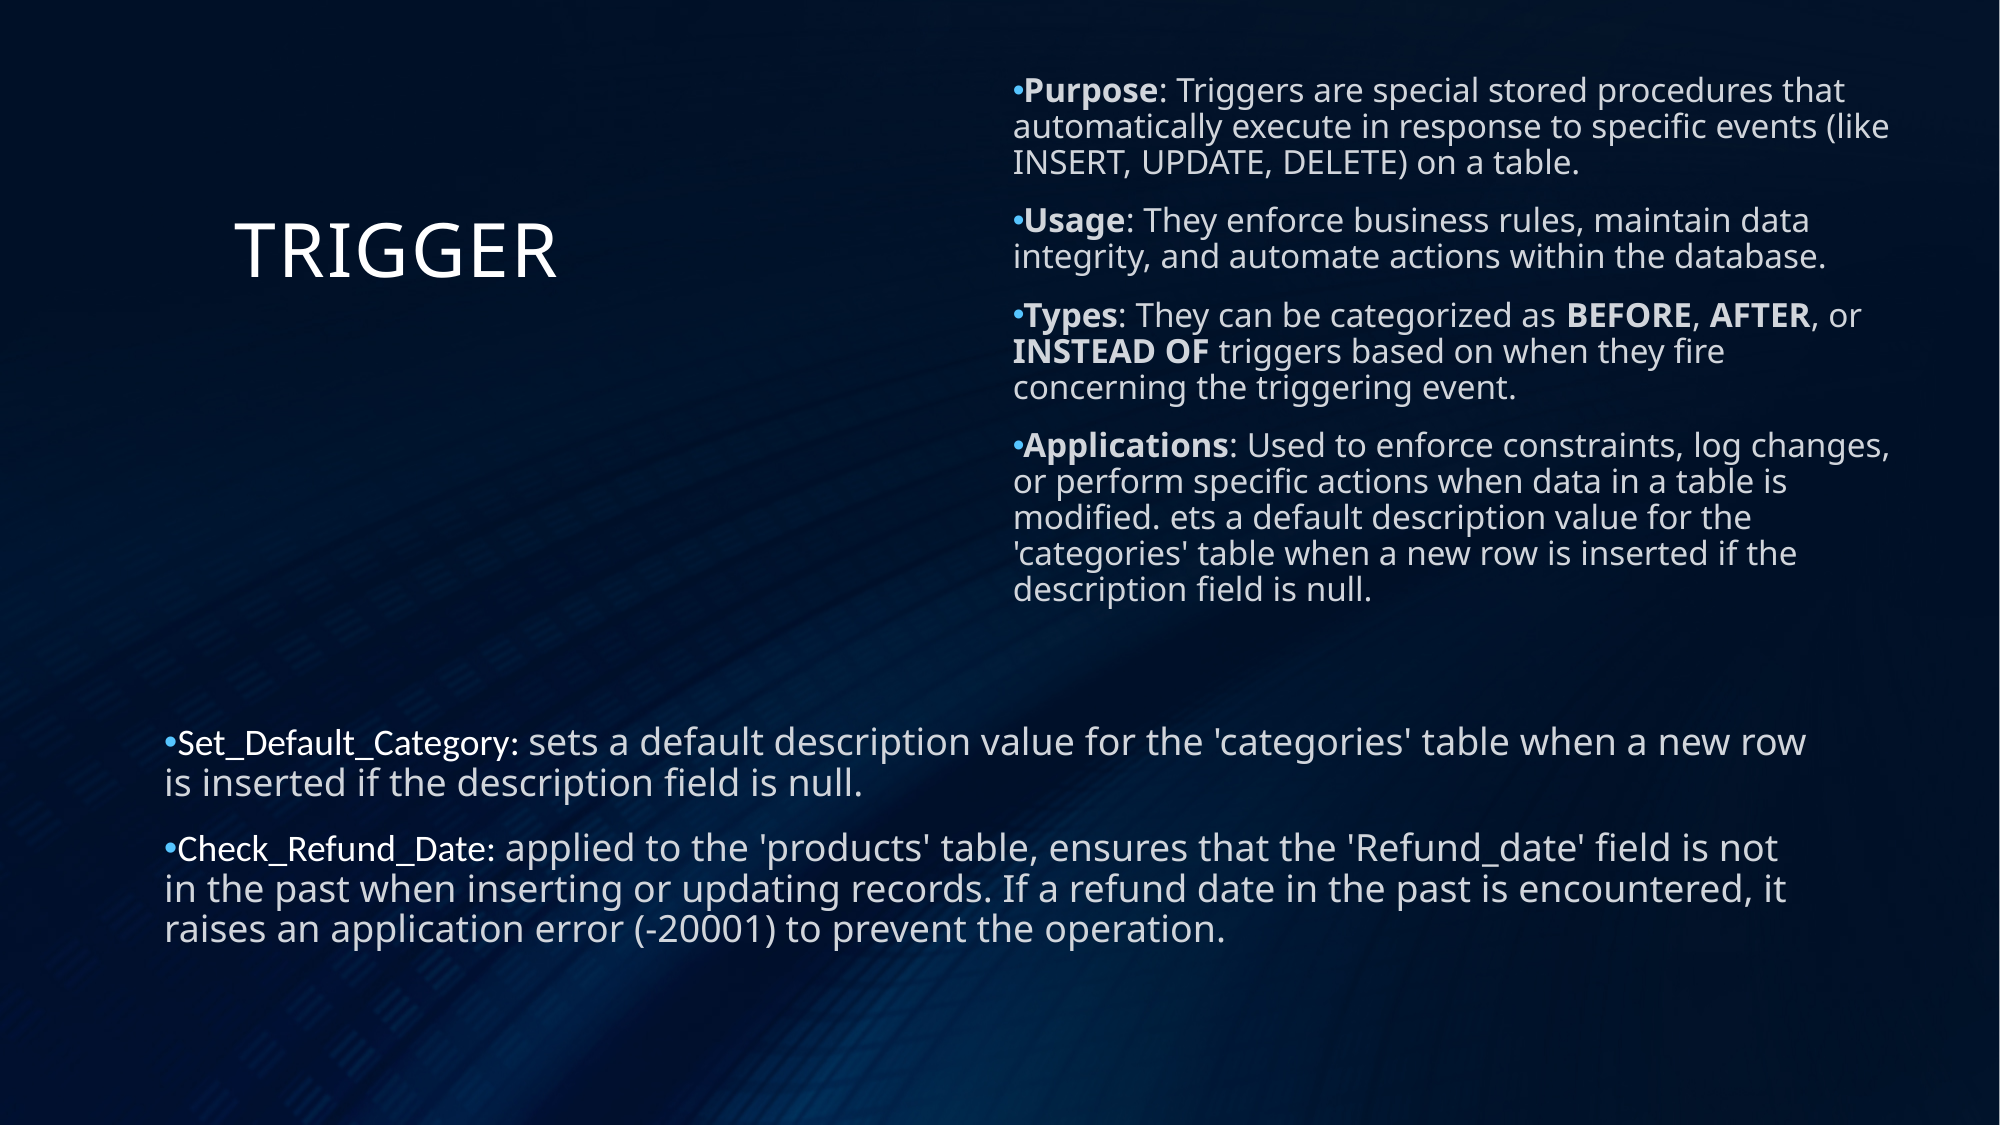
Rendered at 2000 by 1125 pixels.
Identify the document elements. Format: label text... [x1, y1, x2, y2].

text_box Set_Default_Category: sets a default description value for the 'categories' table when a new row is inserted if the description field is null. Check_Refund_Date: applied to the 'products' table, ensures that the 'Refund_date' field is not in the past when inserting or updating records. If a refund date in the past is encountered, it raises an application error (-20001) to prevent the operation. [149, 716, 1827, 1047]
list Purpose: Triggers are special stored procedures that automatically execute in response to specific events (like INSERT, UPDATE, DELETE) on a table. Usage: They enforce business rules, maintain data integrity, and automate actions within the database. Types: They can be categorized as BEFORE, AFTER, or INSTEAD OF triggers based on when they fire concerning the triggering event. Applications: Used to enforce constraints, log changes, or perform specific actions when data in a table is modified. ets a default description value for the 'categories' table when a new row is inserted if the description field is null. [997, 66, 1910, 622]
picture [0, 0, 2000, 1125]
title TRIGGER [220, 184, 811, 302]
